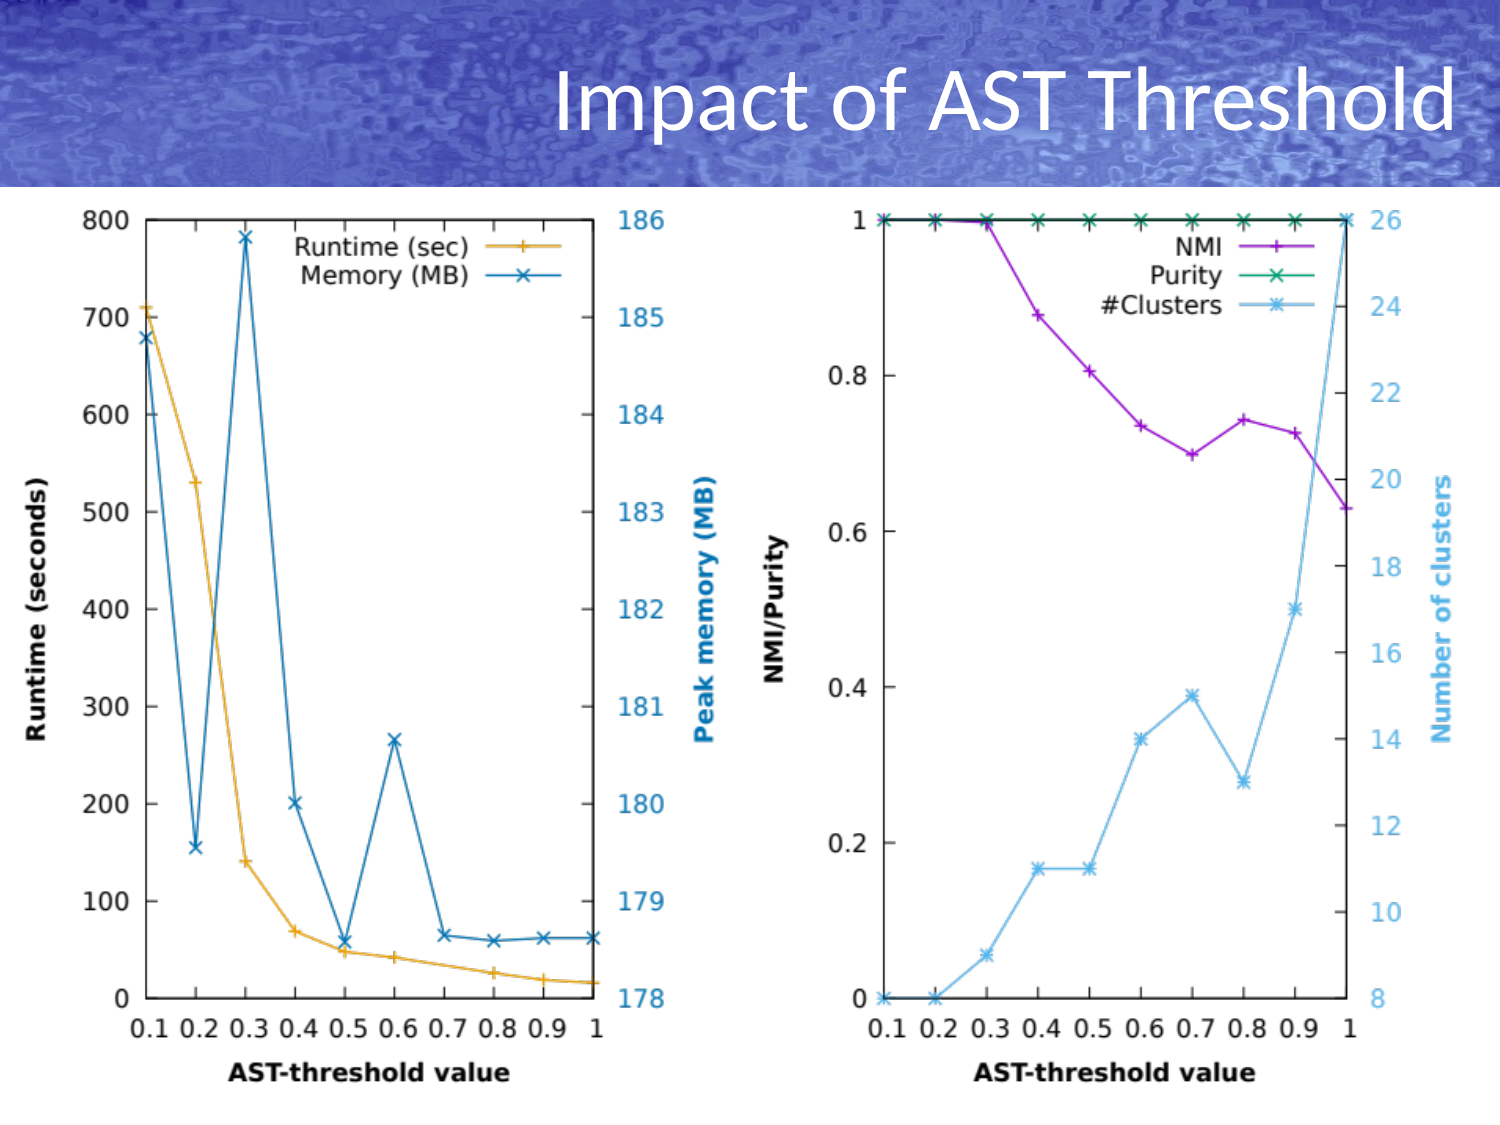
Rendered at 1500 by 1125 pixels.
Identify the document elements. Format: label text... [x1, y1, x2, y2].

title Impact of AST Threshold [125, 12, 1475, 175]
picture [0, 0, 1500, 1088]
